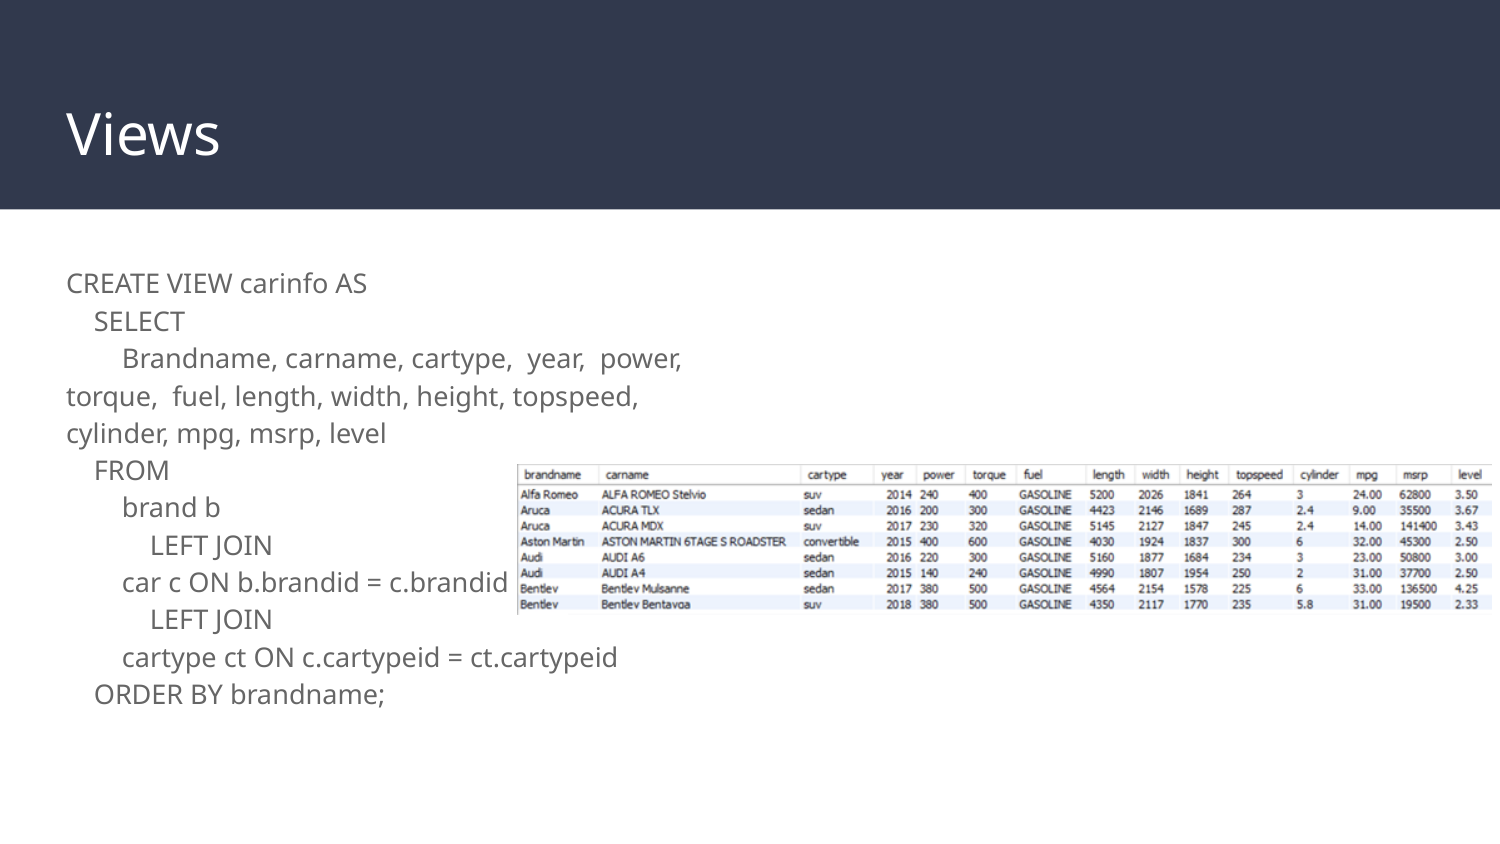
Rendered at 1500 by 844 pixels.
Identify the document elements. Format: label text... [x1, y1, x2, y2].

title Views [51, 82, 1449, 185]
picture [517, 463, 1492, 615]
list CREATE VIEW carinfo AS SELECT Brandname, carname, cartype, year, power, torque, fuel, length, width, height, topspeed, cylinder, mpg, msrp, level FROM brand b LEFT JOIN car c ON b.brandid = c.brandid LEFT JOIN cartype ct ON c.cartypeid = ct.cartypeid ORDER BY brandname; [51, 247, 708, 752]
